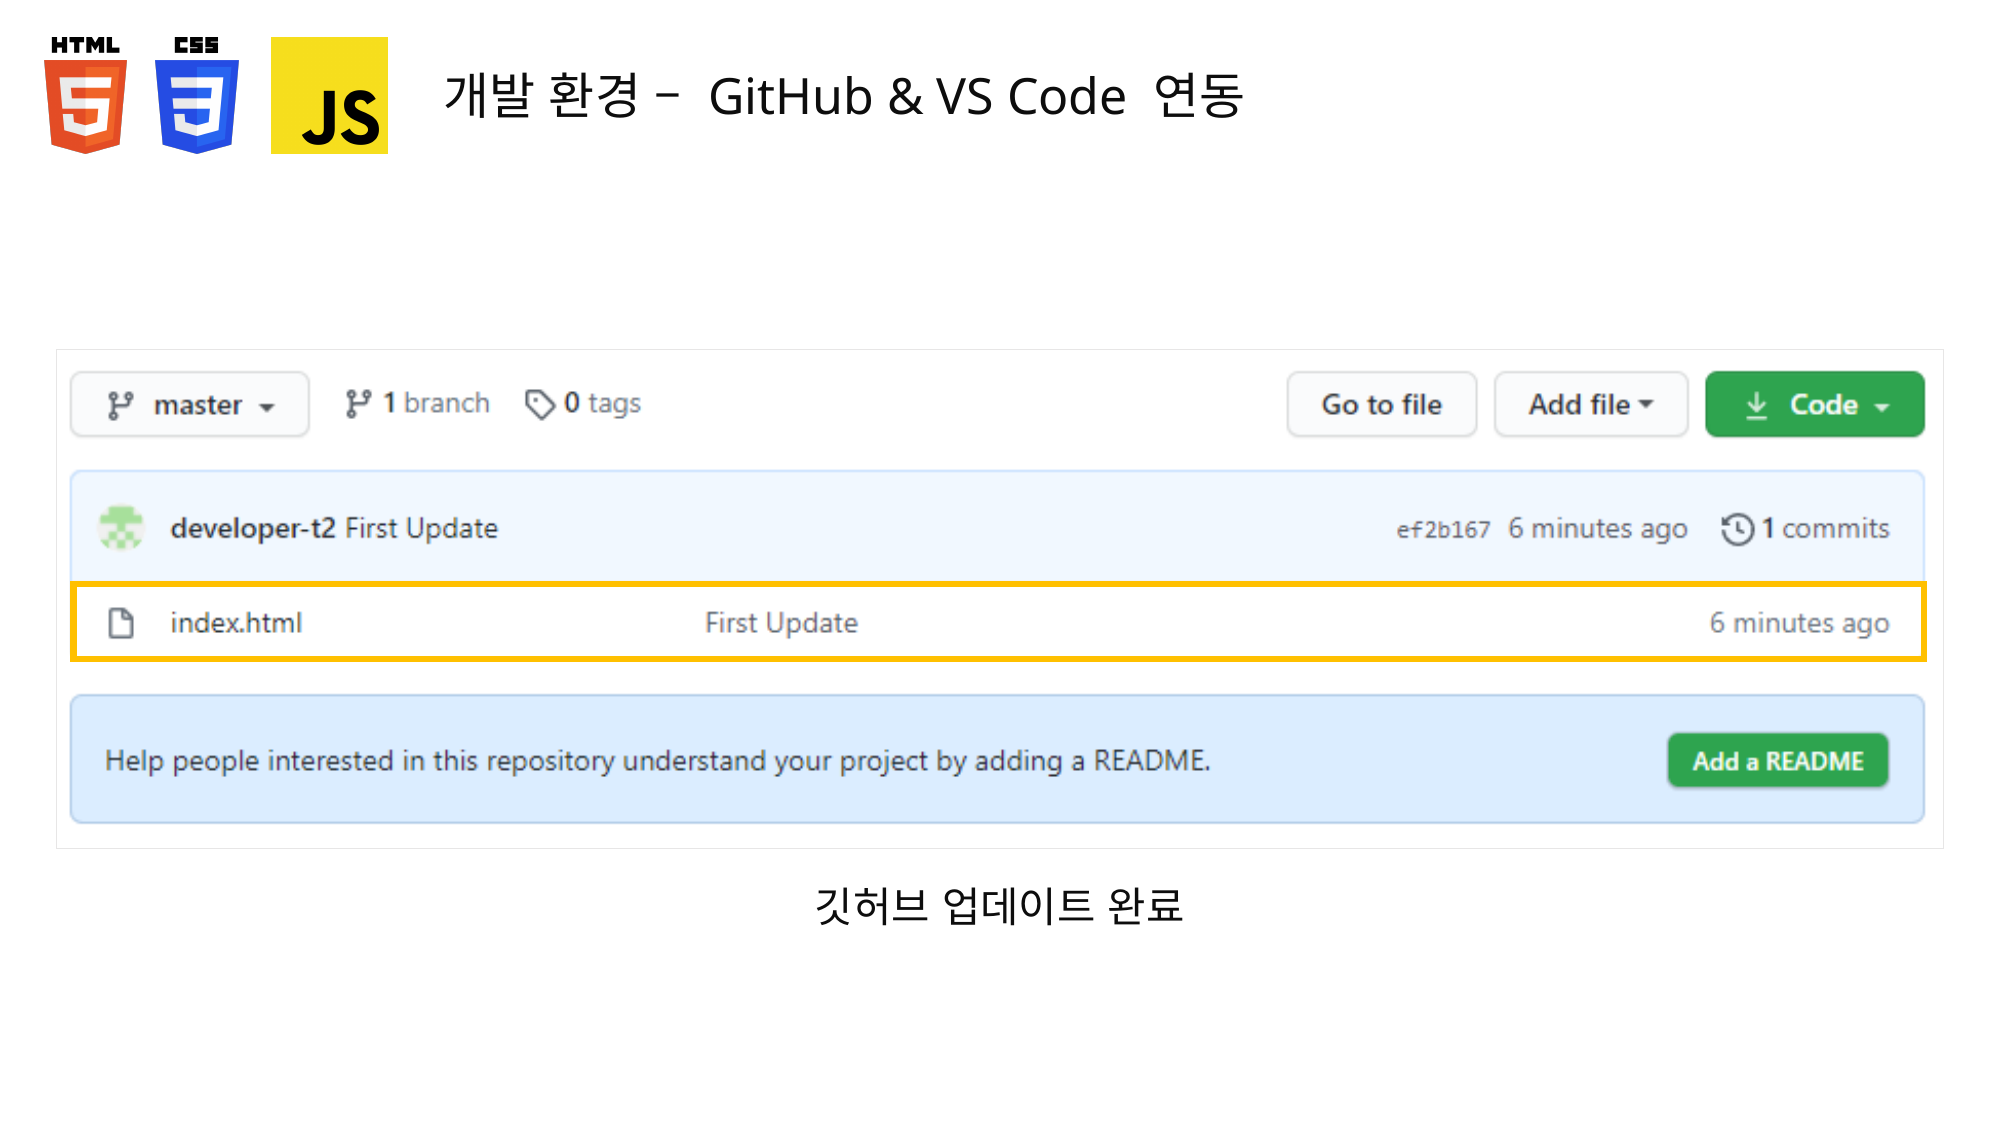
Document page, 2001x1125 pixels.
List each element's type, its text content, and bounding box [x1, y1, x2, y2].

picture [27, 37, 144, 154]
picture [55, 349, 1944, 849]
picture [271, 37, 388, 154]
picture [155, 37, 239, 154]
text_box 개발 환경 – GitHub & VS Code 연동 [428, 57, 1261, 133]
text_box 깃허브 업데이트 완료 [800, 873, 1200, 939]
